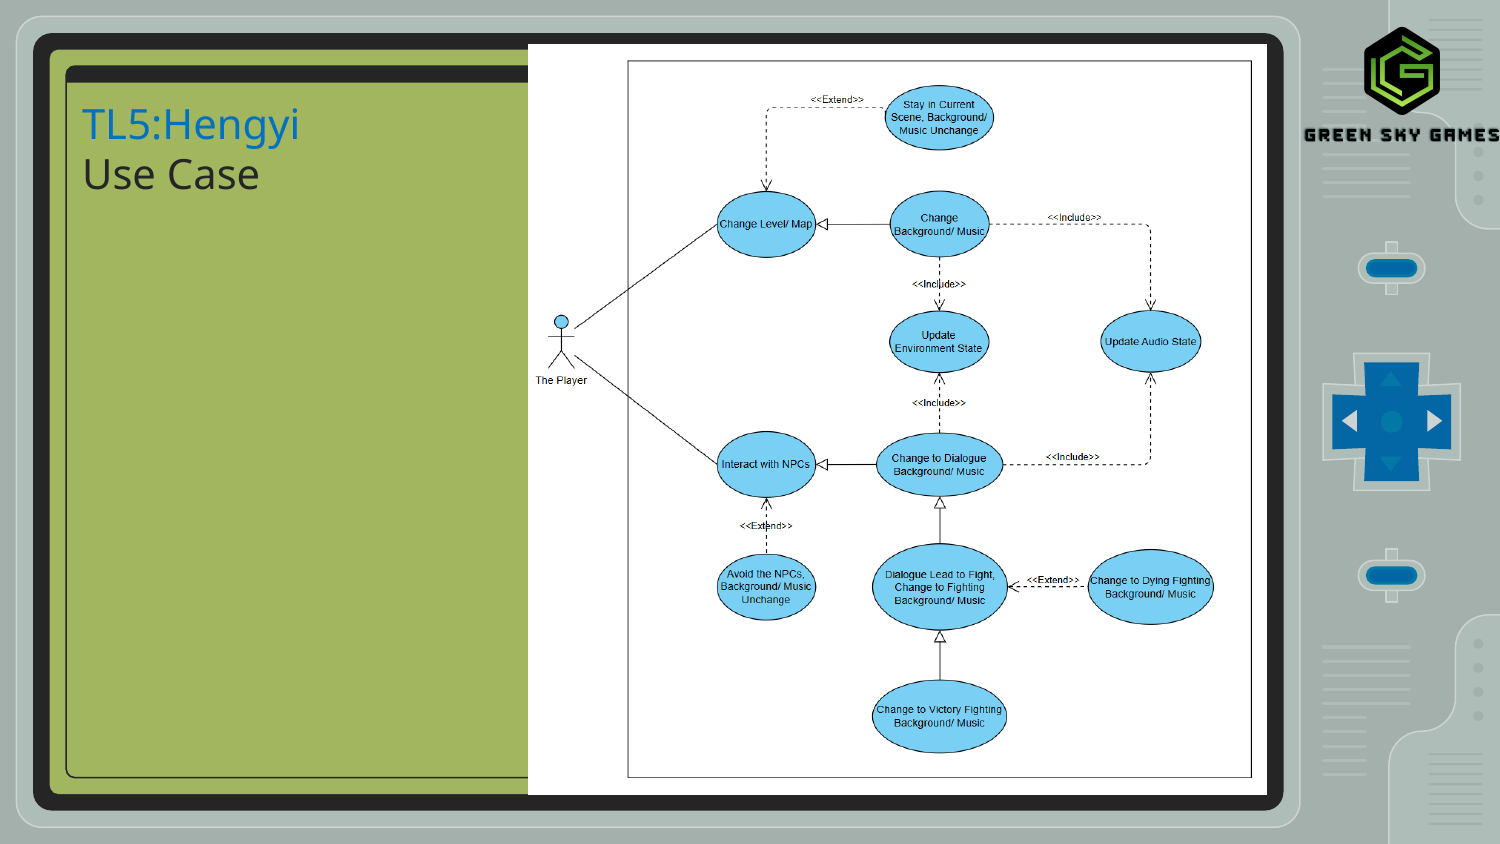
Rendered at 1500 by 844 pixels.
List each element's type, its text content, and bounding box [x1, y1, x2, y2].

picture [527, 44, 1267, 795]
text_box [1358, 548, 1426, 603]
title TL5:Hengyi Use Case [67, 82, 522, 218]
picture [1285, 0, 1500, 184]
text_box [1358, 241, 1426, 295]
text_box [1322, 353, 1461, 491]
